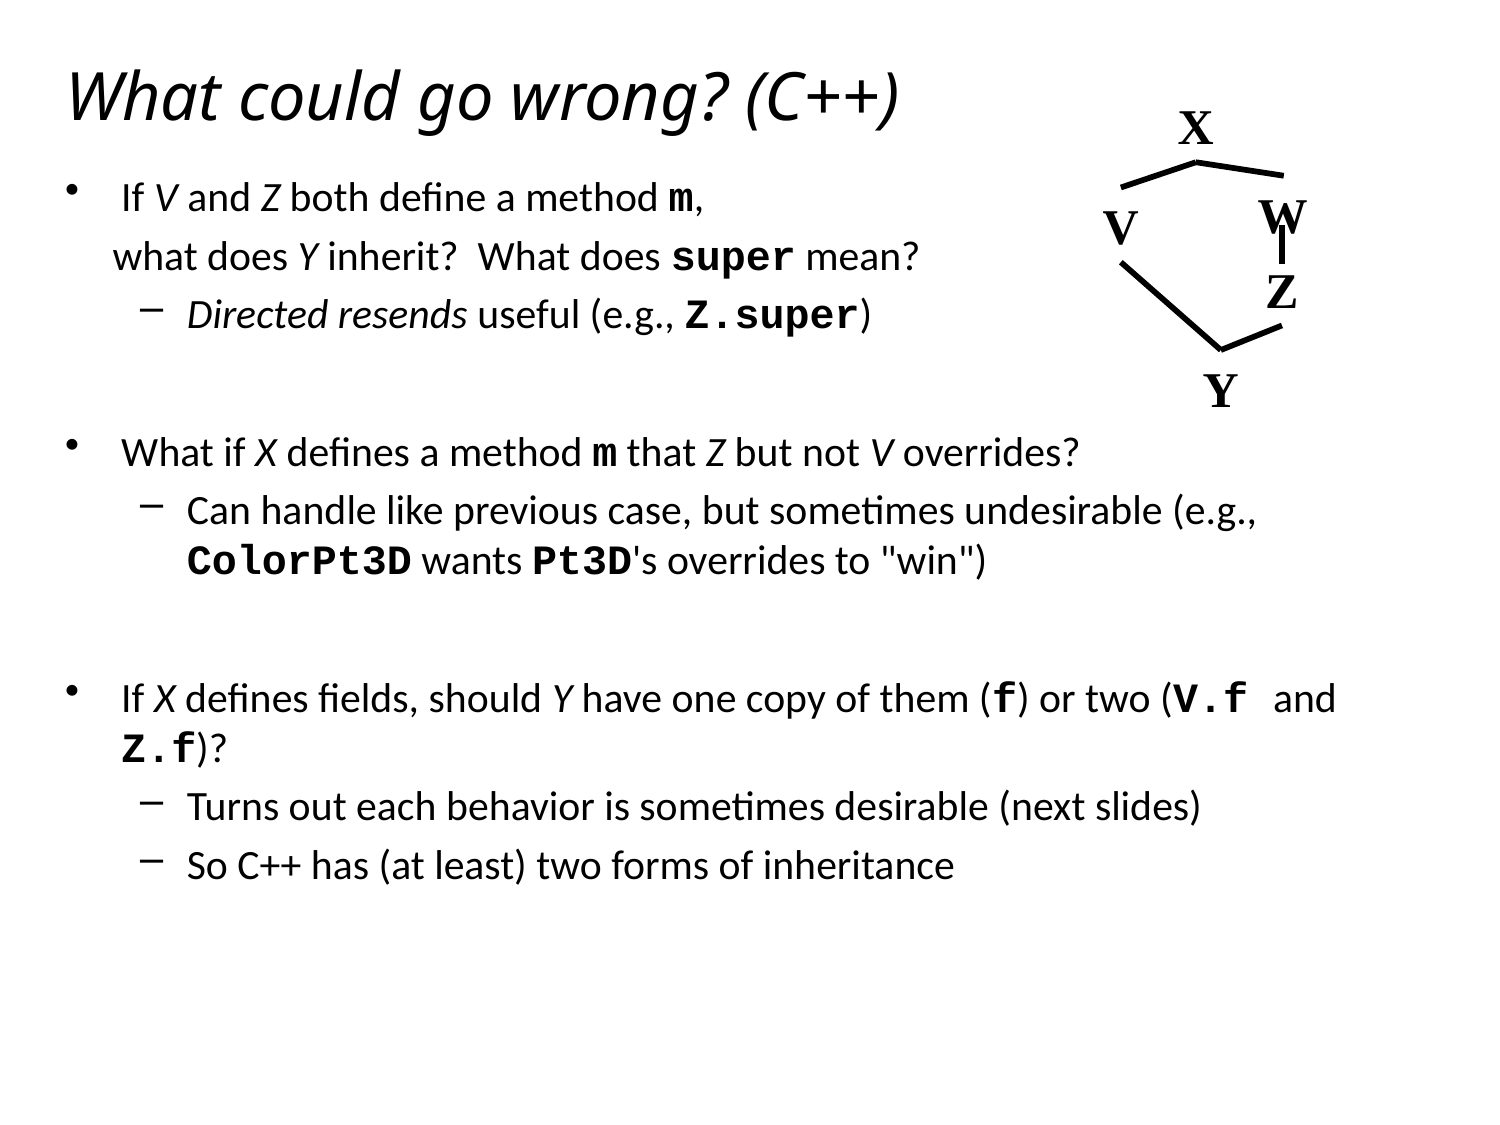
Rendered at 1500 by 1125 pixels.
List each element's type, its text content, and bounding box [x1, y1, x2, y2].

title What could go wrong? (C++) [49, 49, 1451, 138]
text_box W [1242, 175, 1325, 251]
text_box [1220, 326, 1283, 351]
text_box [1197, 162, 1285, 176]
text_box Y [1187, 359, 1254, 425]
list If V and Z both define a method m, what does Y inherit? What does super mean? Directed resends useful (e.g., Z.super) What if X defines a method m that Z but not V overrides? Can handle like previous case, but sometimes undesirable (e.g., ColorPt3D wants Pt3D's overrides to "win") If X defines fields, should Y have one copy of them (f) or two (V.f and Z.f)? Turns out each behavior is sometimes desirable (next slides) So C++ has (at least) two forms of inheritance [49, 162, 1451, 1001]
text_box Z [1250, 250, 1314, 326]
text_box V [1087, 187, 1154, 263]
text_box X [1162, 87, 1229, 161]
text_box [1120, 262, 1222, 351]
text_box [1120, 162, 1197, 188]
